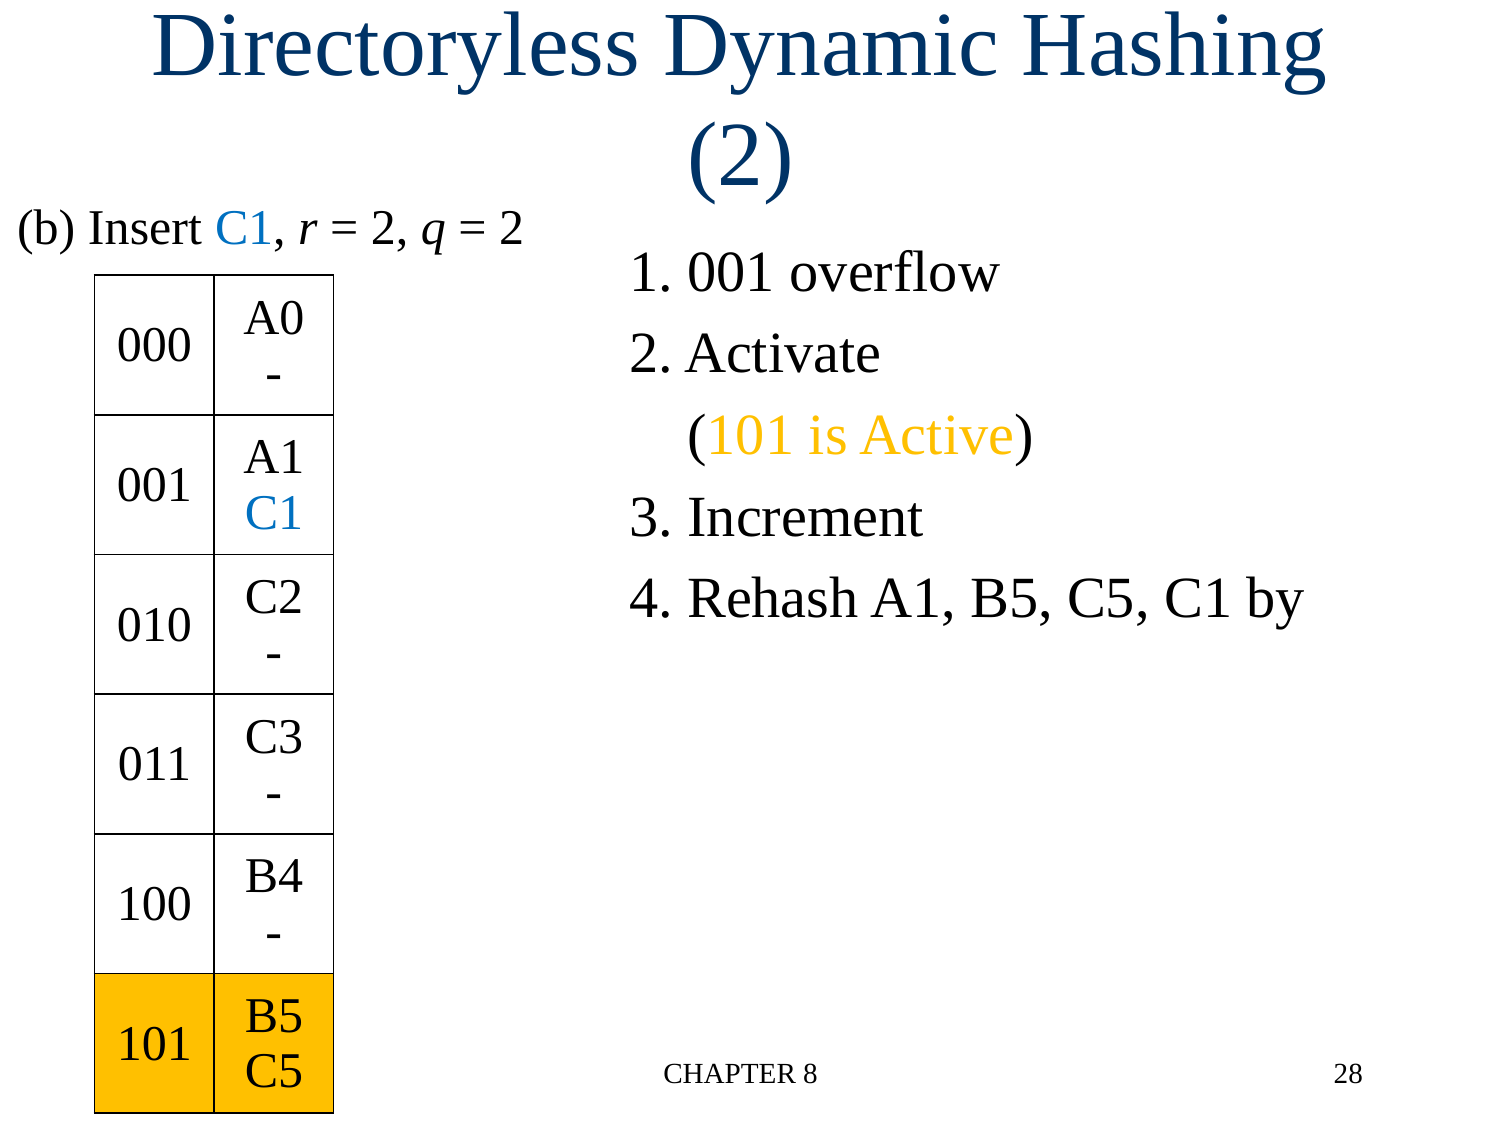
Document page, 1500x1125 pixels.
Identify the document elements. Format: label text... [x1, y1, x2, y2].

table_cell C2 - [215, 555, 333, 693]
footer CHAPTER 8 [503, 1047, 979, 1123]
table_header A0 - [215, 276, 333, 414]
text_box (b) Insert C1, r = 2, q = 2 [2, 187, 539, 263]
table_cell C3 - [215, 695, 333, 833]
table_cell B5 C5 [215, 974, 333, 1112]
table_cell 010 [95, 555, 213, 693]
title Directoryless Dynamic Hashing (2) [77, 0, 1404, 188]
table_cell 001 [95, 416, 213, 554]
table_cell B4 - [215, 835, 333, 973]
table_cell 011 [95, 695, 213, 833]
table_cell 100 [95, 835, 213, 973]
table_cell 101 [95, 974, 213, 1112]
slide_number 28 [1065, 1047, 1379, 1123]
table_cell A1 C1 [215, 416, 333, 554]
table_header 000 [95, 276, 213, 414]
